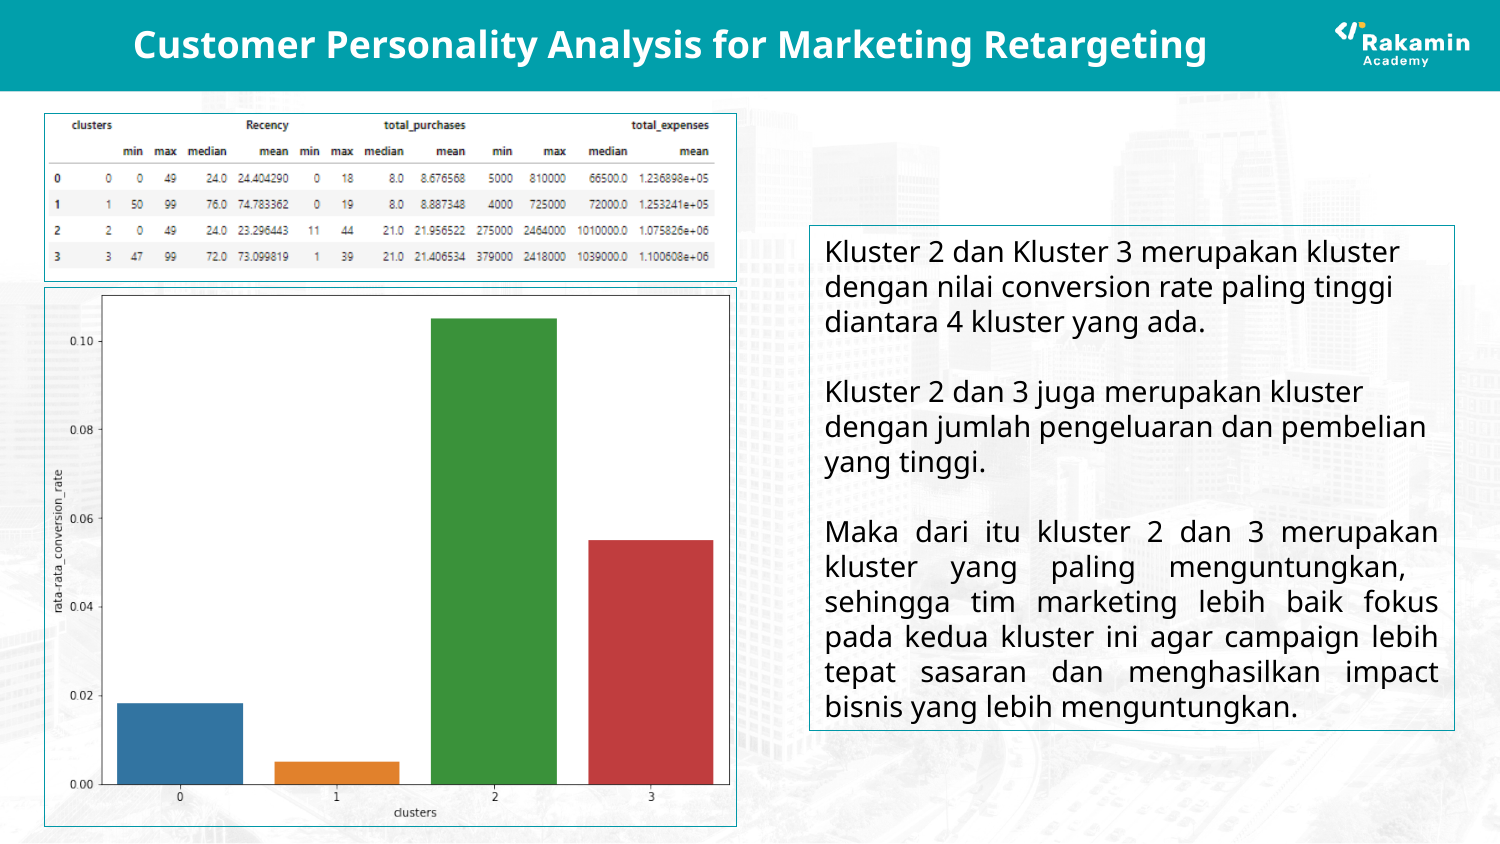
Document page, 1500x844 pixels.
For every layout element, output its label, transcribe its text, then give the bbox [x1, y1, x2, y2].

text_box Kluster 2 dan Kluster 3 merupakan kluster dengan nilai conversion rate paling tinggi diantara 4 kluster yang ada. Kluster 2 dan 3 juga merupakan kluster dengan jumlah pengeluaran dan pembelian yang tinggi. Maka dari itu kluster 2 dan 3 merupakan kluster yang paling menguntungkan, sehingga tim marketing lebih baik fokus pada kedua kluster ini agar campaign lebih tepat sasaran dan menghasilkan impact bisnis yang lebih menguntungkan. [809, 225, 1455, 731]
picture [0, 0, 1500, 844]
title Customer Personality Analysis for Marketing Retargeting [0, 6, 1342, 92]
